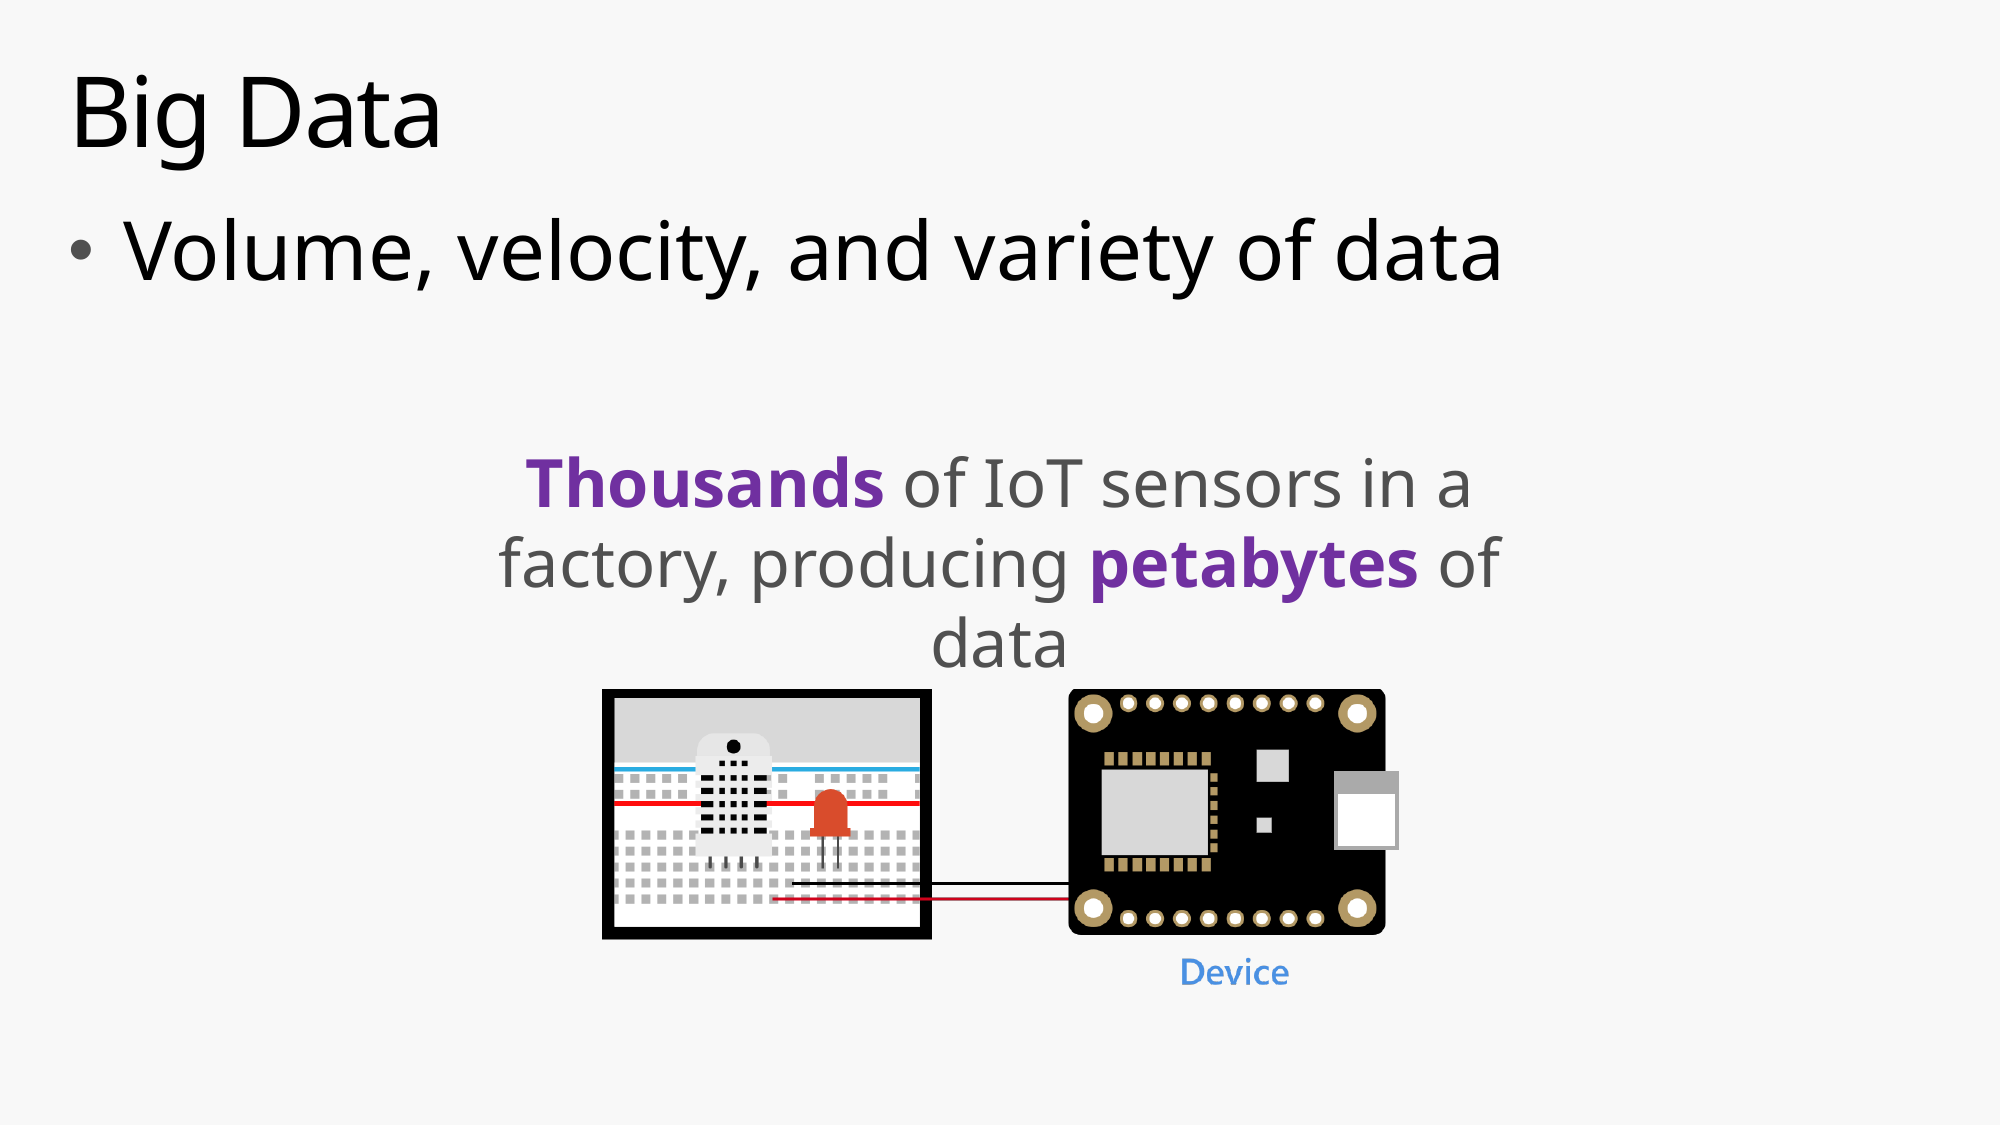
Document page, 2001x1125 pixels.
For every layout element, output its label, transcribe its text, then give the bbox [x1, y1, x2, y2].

list Volume, velocity, and variety of data [44, 196, 1956, 315]
picture [520, 688, 1412, 1002]
title Big Data [44, 47, 1957, 196]
text_box Thousands of IoT sensors in a factory, producing petabytes of data [468, 433, 1532, 689]
